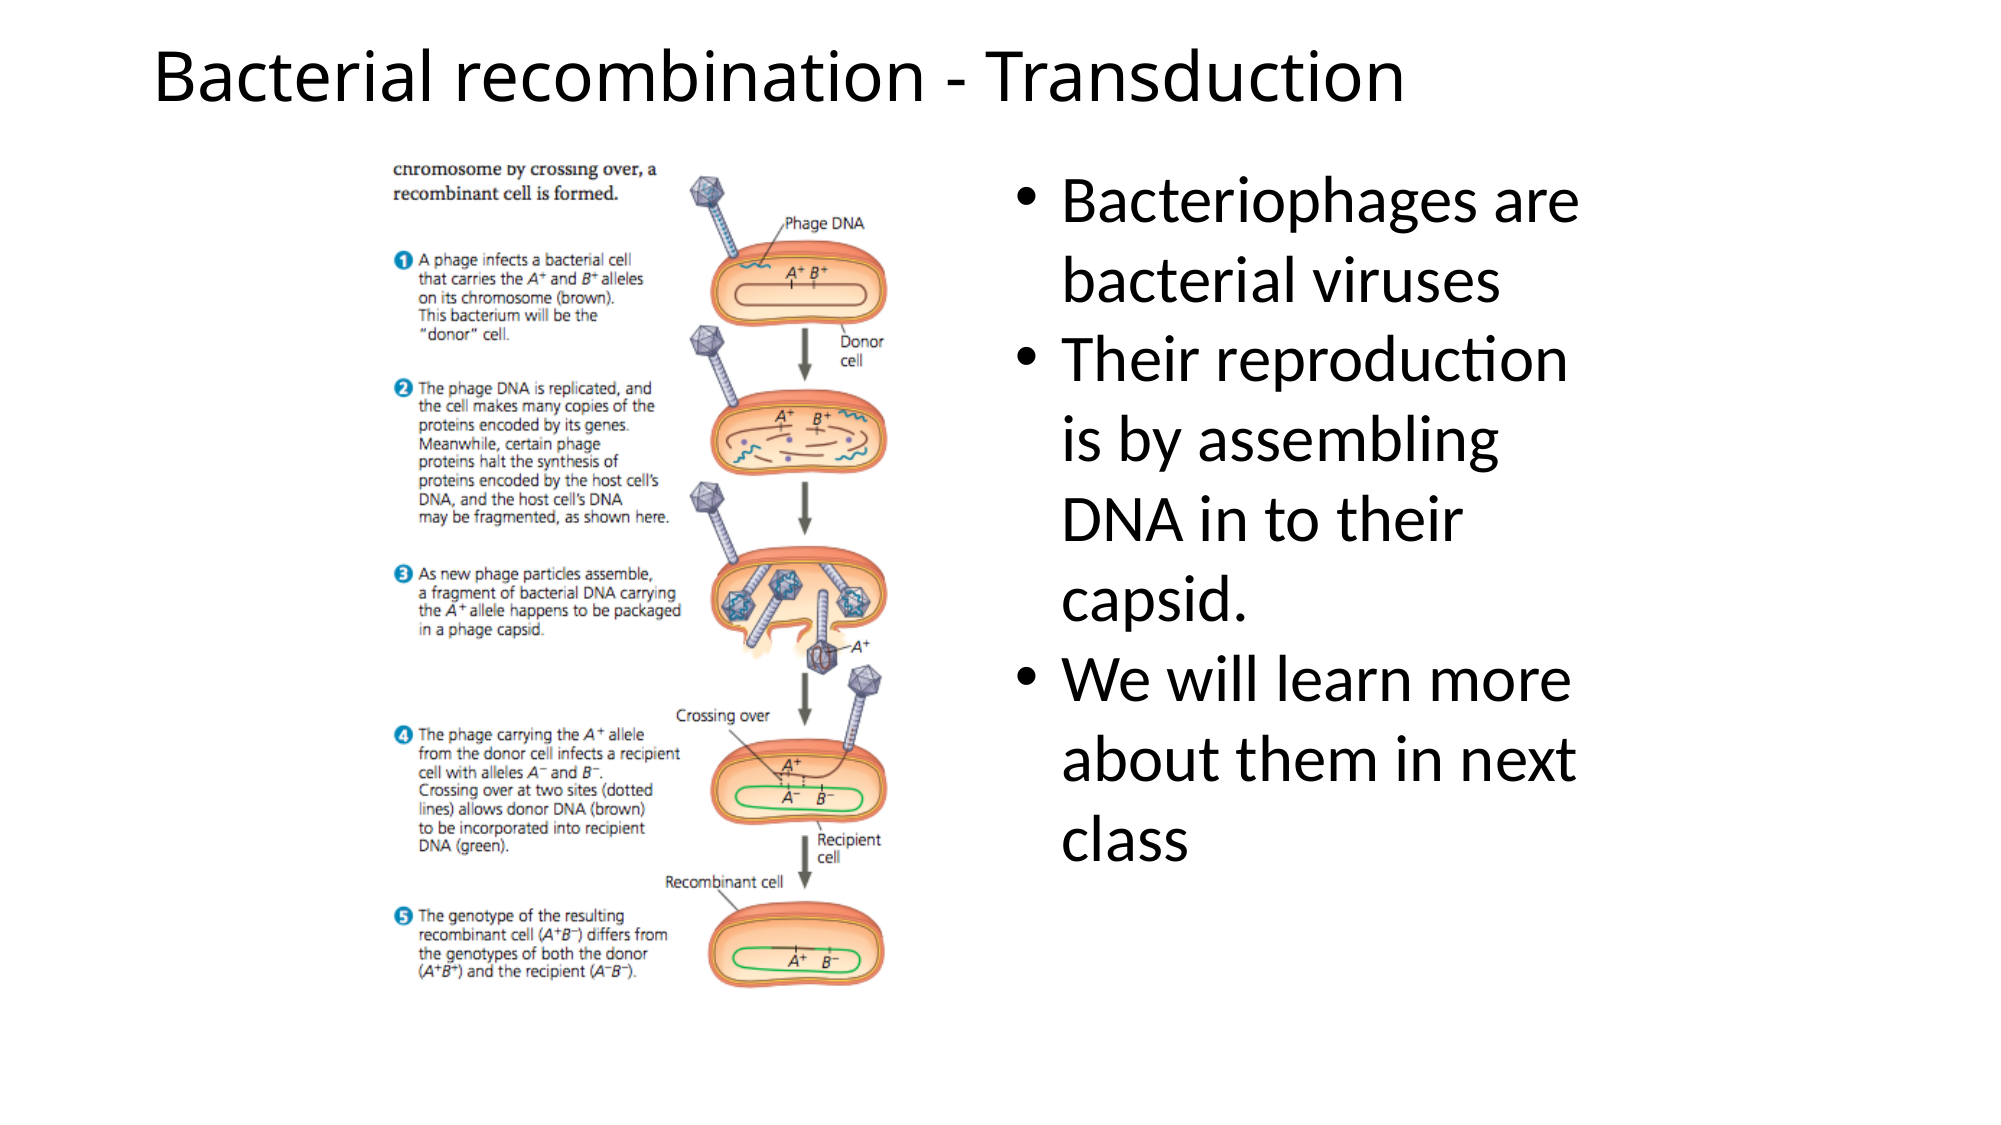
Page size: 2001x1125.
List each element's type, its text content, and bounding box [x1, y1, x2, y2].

text_box Bacteriophages are bacterial viruses Their reproduction is by assembling DNA in to their capsid. We will learn more about them in next class [999, 147, 1615, 883]
title Bacterial recombination - Transduction [137, 34, 1863, 125]
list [364, 165, 934, 1002]
